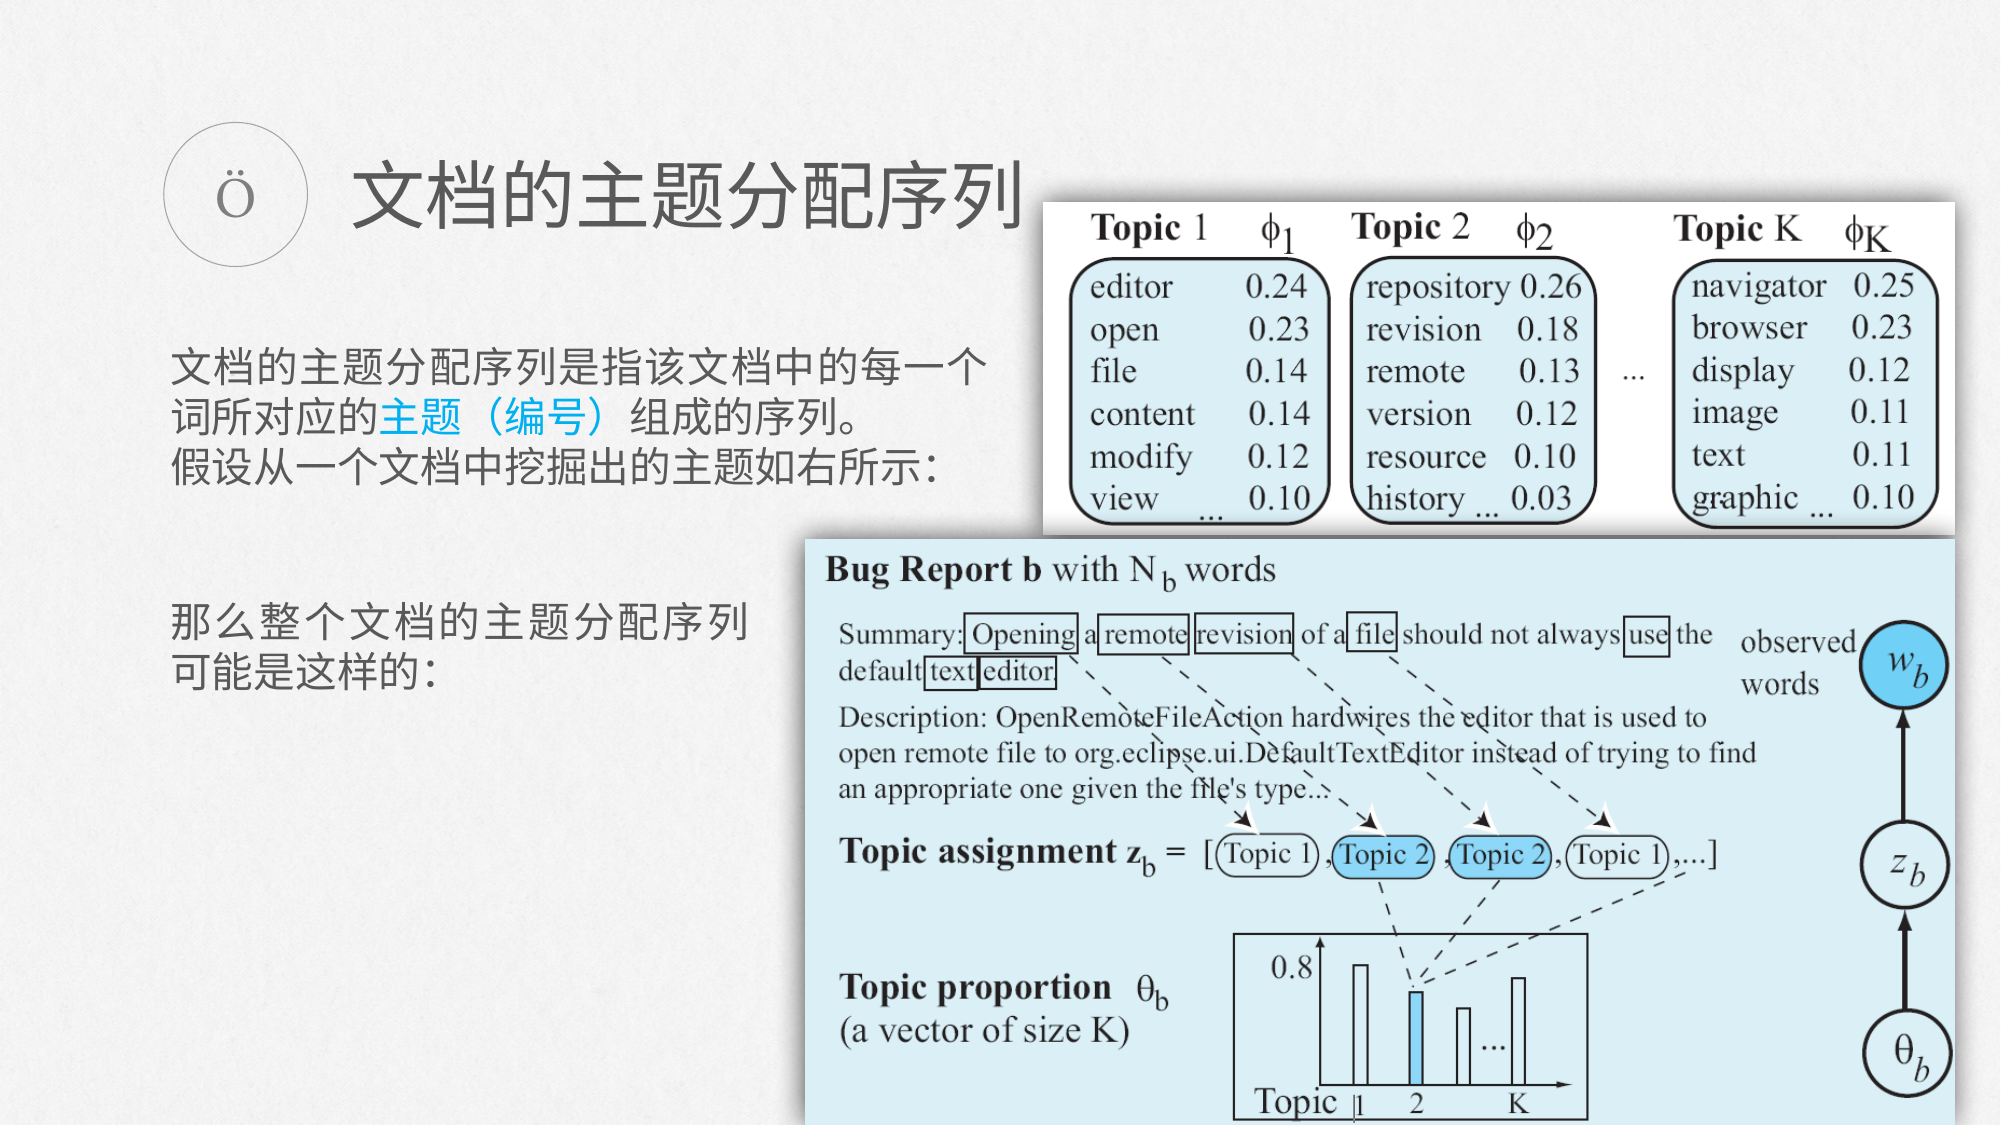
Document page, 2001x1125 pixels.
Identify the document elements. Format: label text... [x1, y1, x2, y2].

picture [0, 0, 2001, 1125]
text_box 文档的主题分配序列 [335, 141, 1040, 247]
text_box 文档的主题分配序列是指该文档中的每一个词所对应的主题（编号）组成的序列。 假设从一个文档中挖掘出的主题如右所示： [155, 332, 1003, 498]
text_box  [163, 122, 308, 267]
text_box 那么整个文档的主题分配序列可能是这样的： [155, 588, 764, 704]
